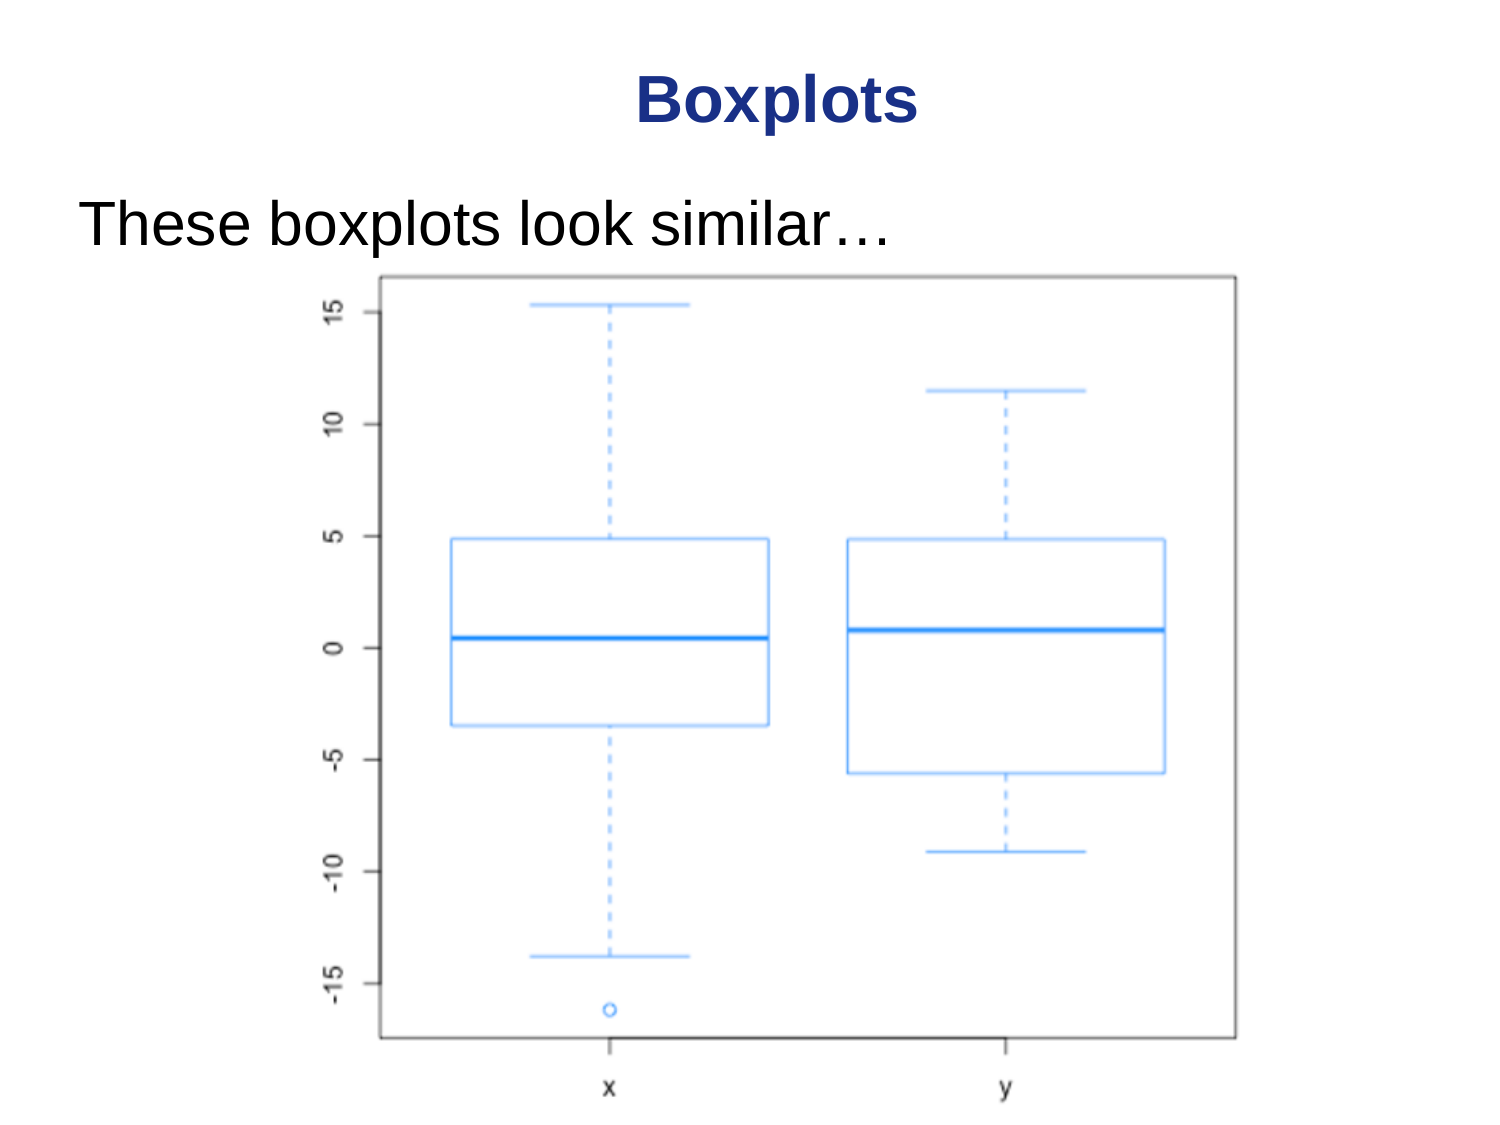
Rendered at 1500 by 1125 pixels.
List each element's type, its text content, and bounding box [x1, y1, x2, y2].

list These boxplots look similar… [63, 174, 1339, 950]
title Boxplots [140, 14, 1416, 177]
picture [298, 266, 1257, 1111]
